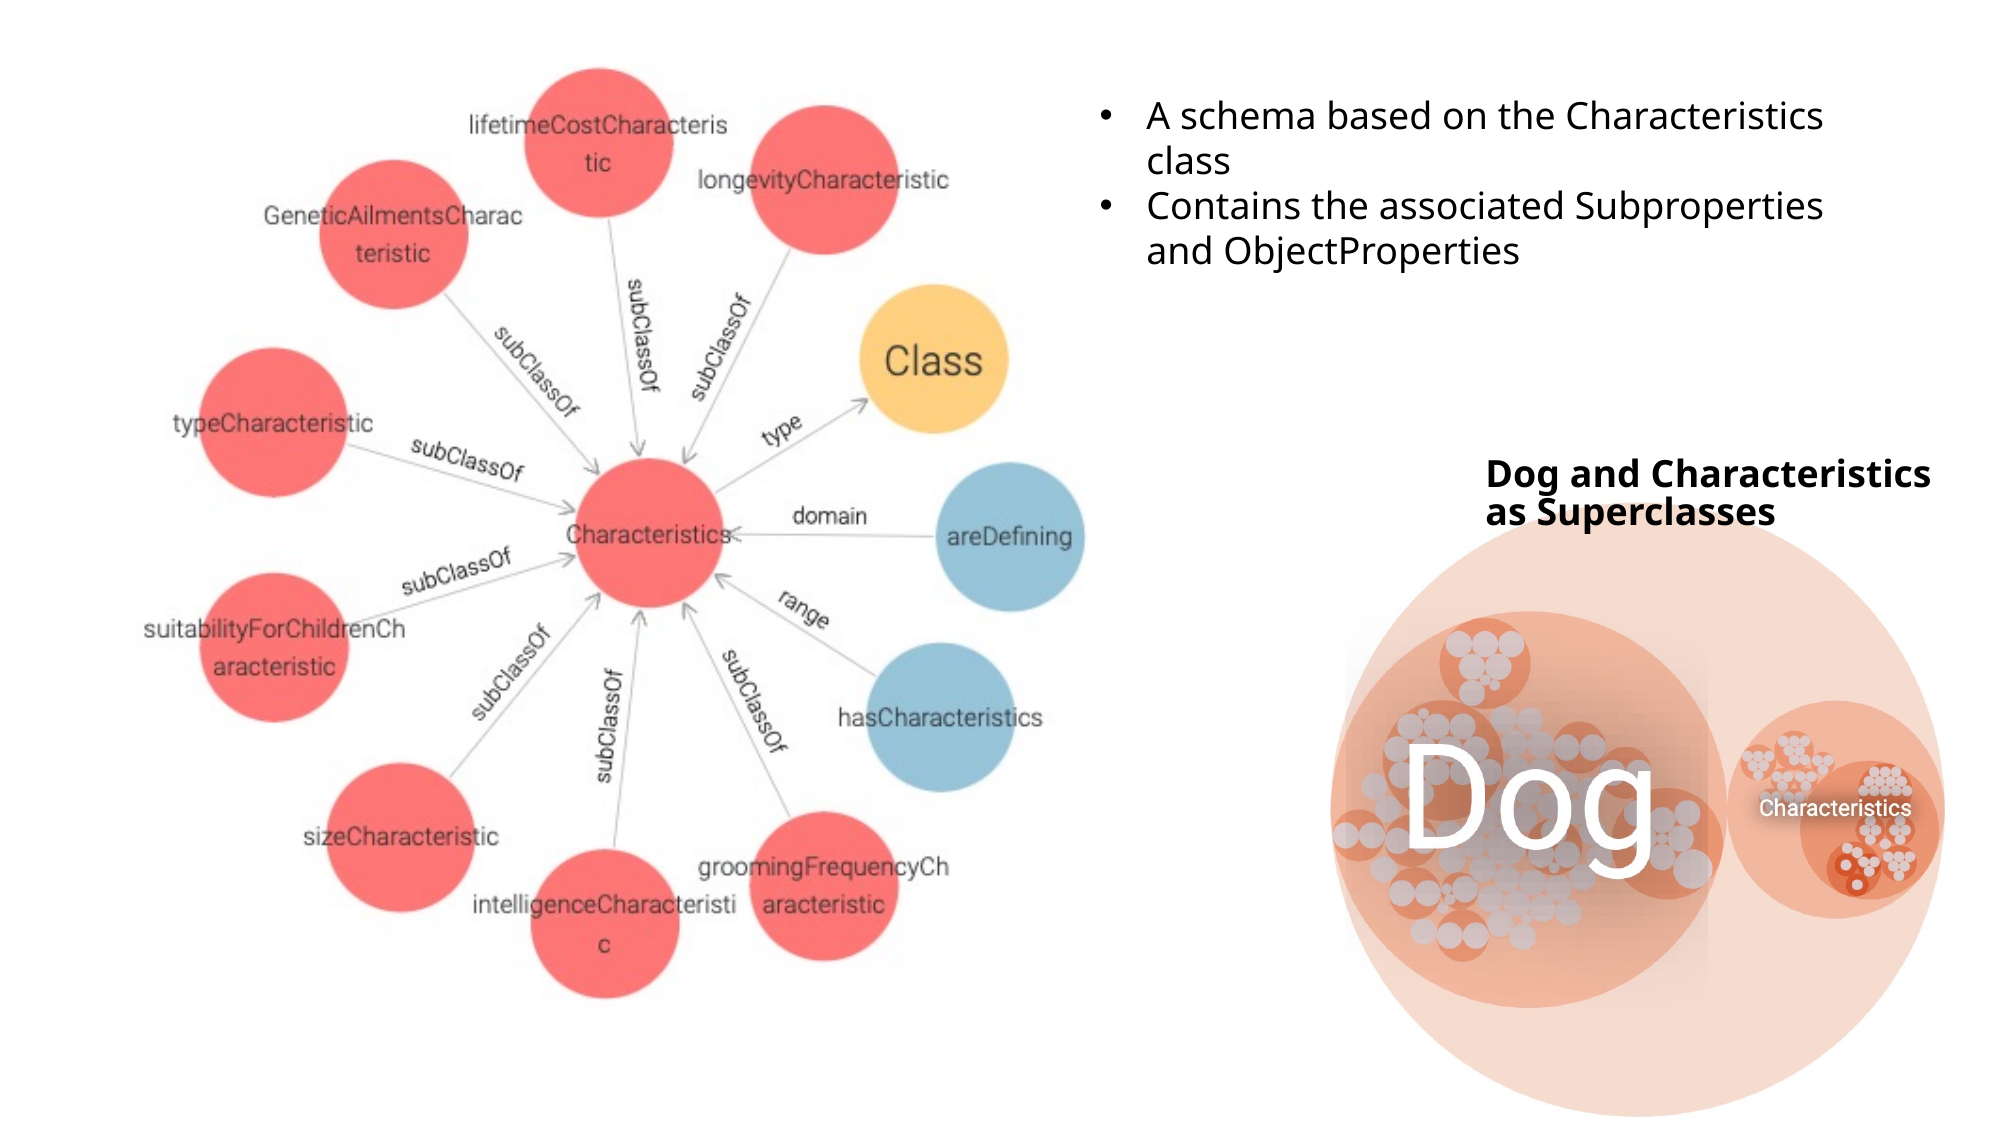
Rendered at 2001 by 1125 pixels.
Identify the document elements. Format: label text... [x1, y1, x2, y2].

text_box A schema based on the Characteristics class Contains the associated Subproperties and ObjectProperties [1309, 84, 1911, 280]
picture [0, 2, 1470, 1123]
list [1274, 450, 2000, 1125]
